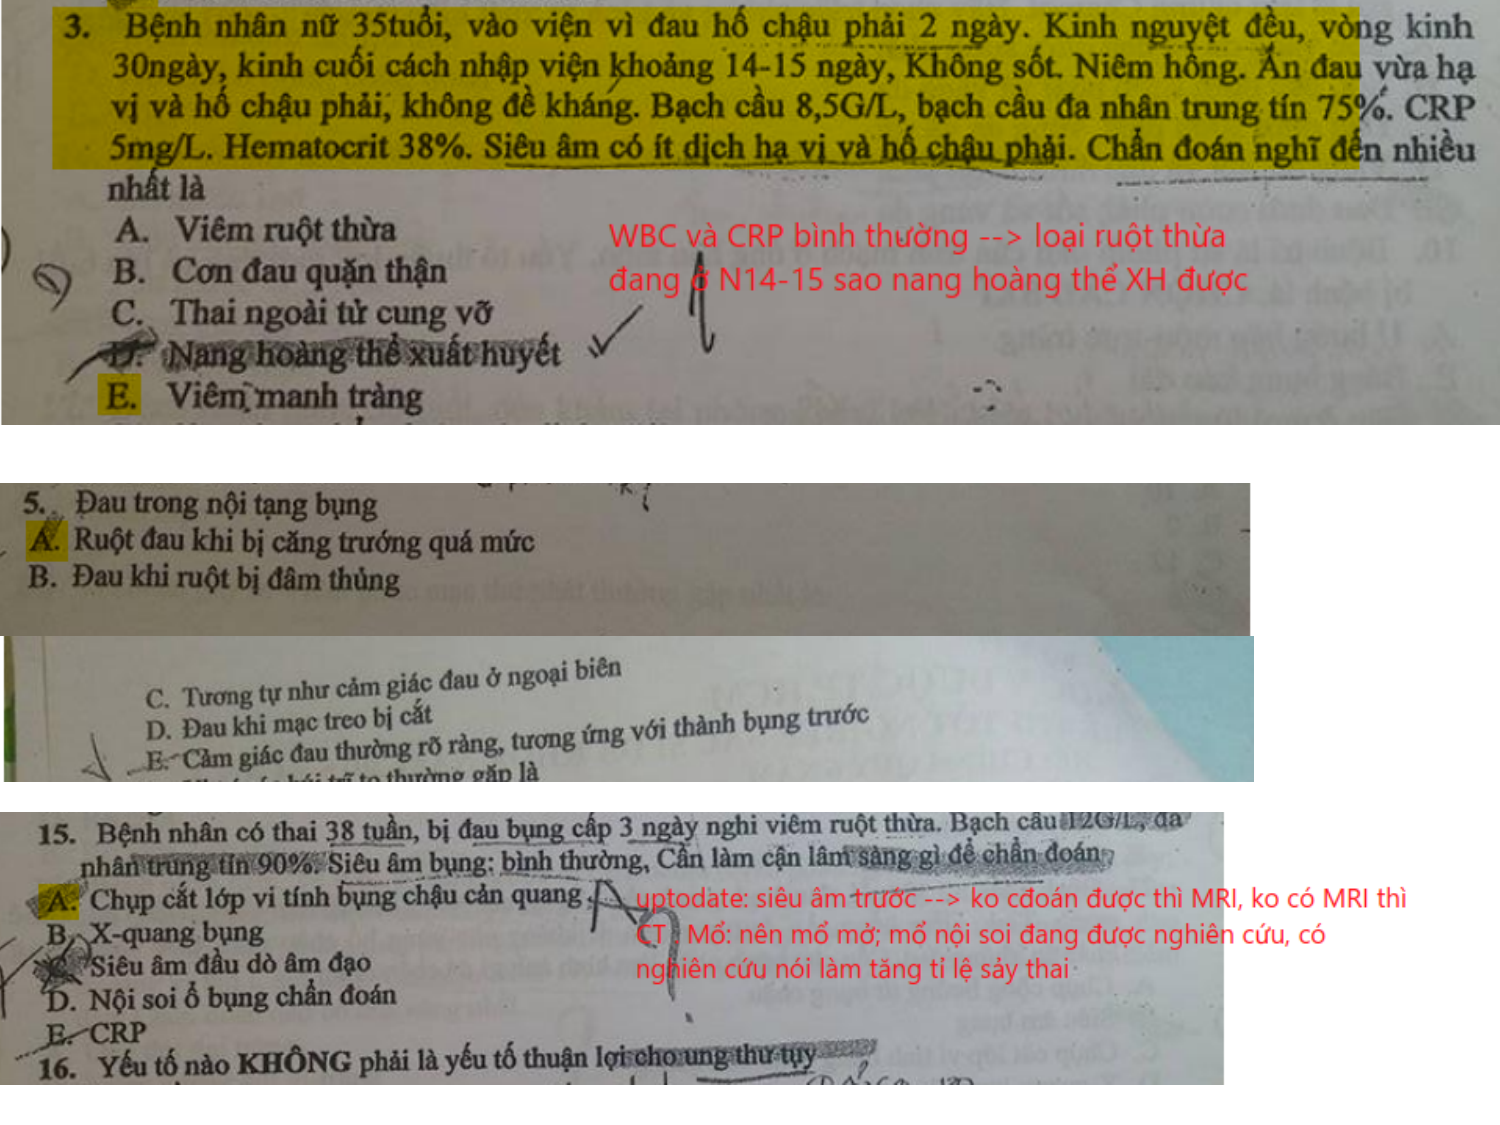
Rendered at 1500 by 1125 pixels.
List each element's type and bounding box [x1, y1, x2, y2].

picture [0, 812, 1415, 1085]
picture [0, 483, 1254, 782]
picture [0, 0, 1500, 426]
